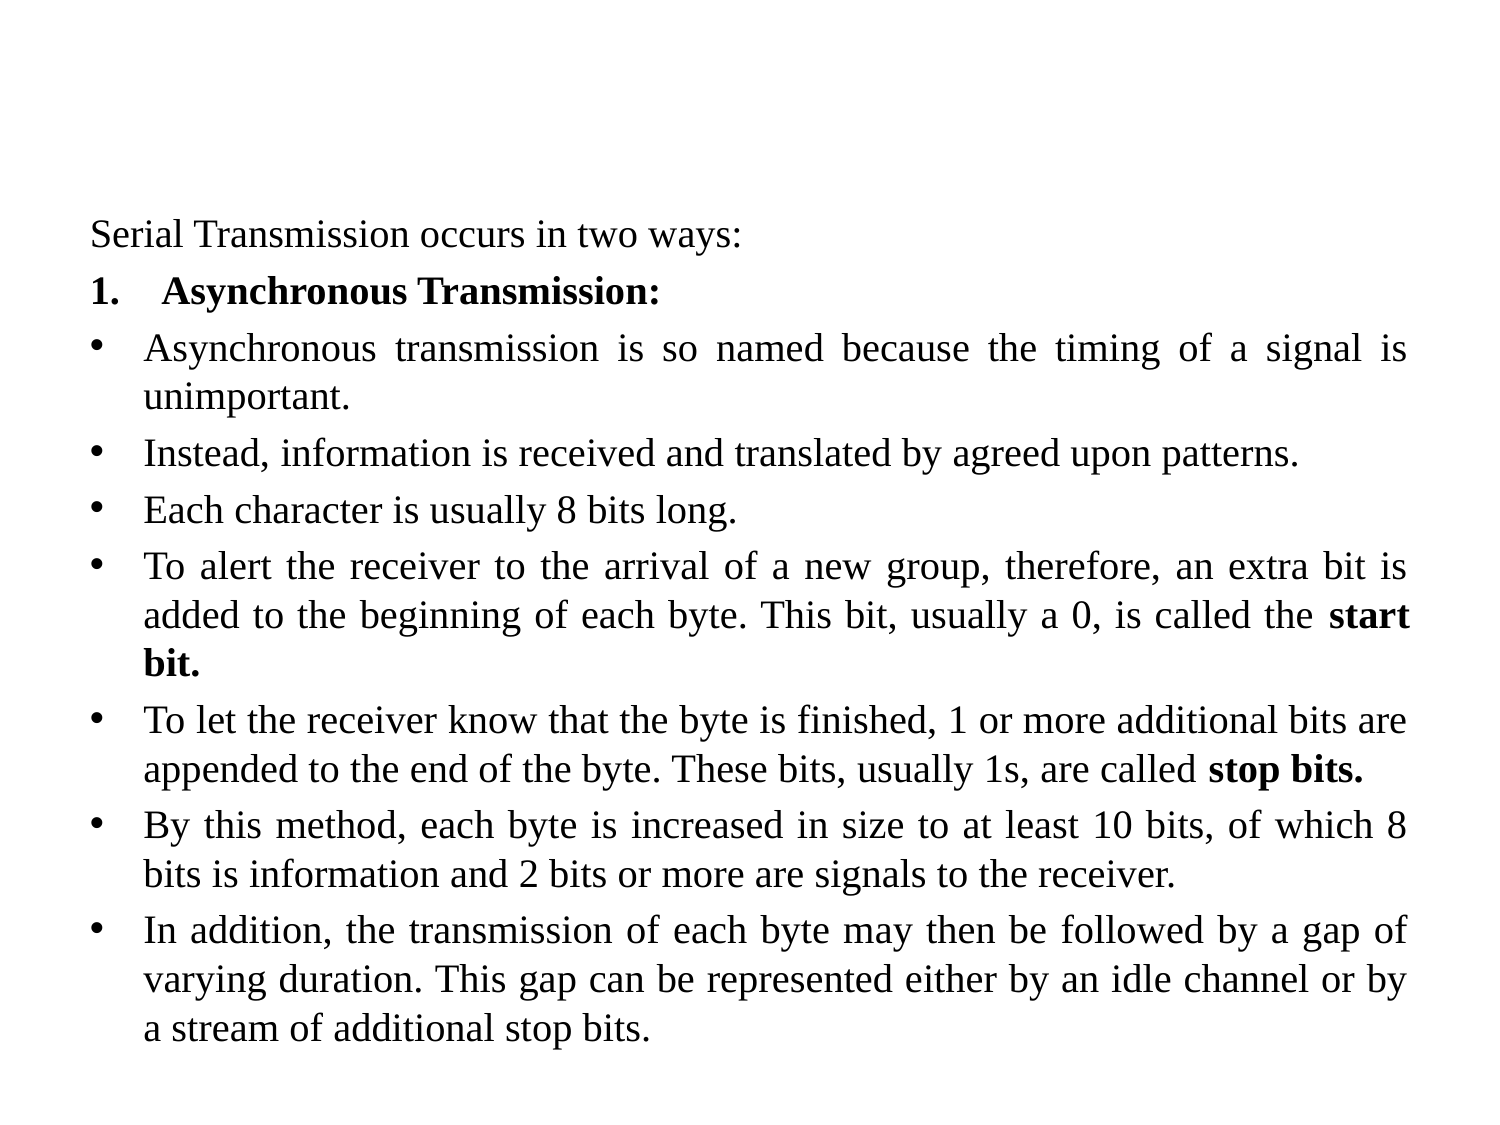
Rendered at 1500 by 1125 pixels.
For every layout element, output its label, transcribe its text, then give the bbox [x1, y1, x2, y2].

list Serial Transmission occurs in two ways: Asynchronous Transmission: Asynchronous transmission is so named because the timing of a signal is unimportant. Instead, information is received and translated by agreed upon patterns. Each character is usually 8 bits long. To alert the receiver to the arrival of a new group, therefore, an extra bit is added to the beginning of each byte. This bit, usually a 0, is called the start bit. To let the receiver know that the byte is finished, 1 or more additional bits are appended to the end of the byte. These bits, usually 1s, are called stop bits. By this method, each byte is increased in size to at least 10 bits, of which 8 bits is information and 2 bits or more are signals to the receiver. In addition, the transmission of each byte may then be followed by a gap of varying duration. This gap can be represented either by an idle channel or by a stream of additional stop bits. [75, 200, 1425, 1075]
